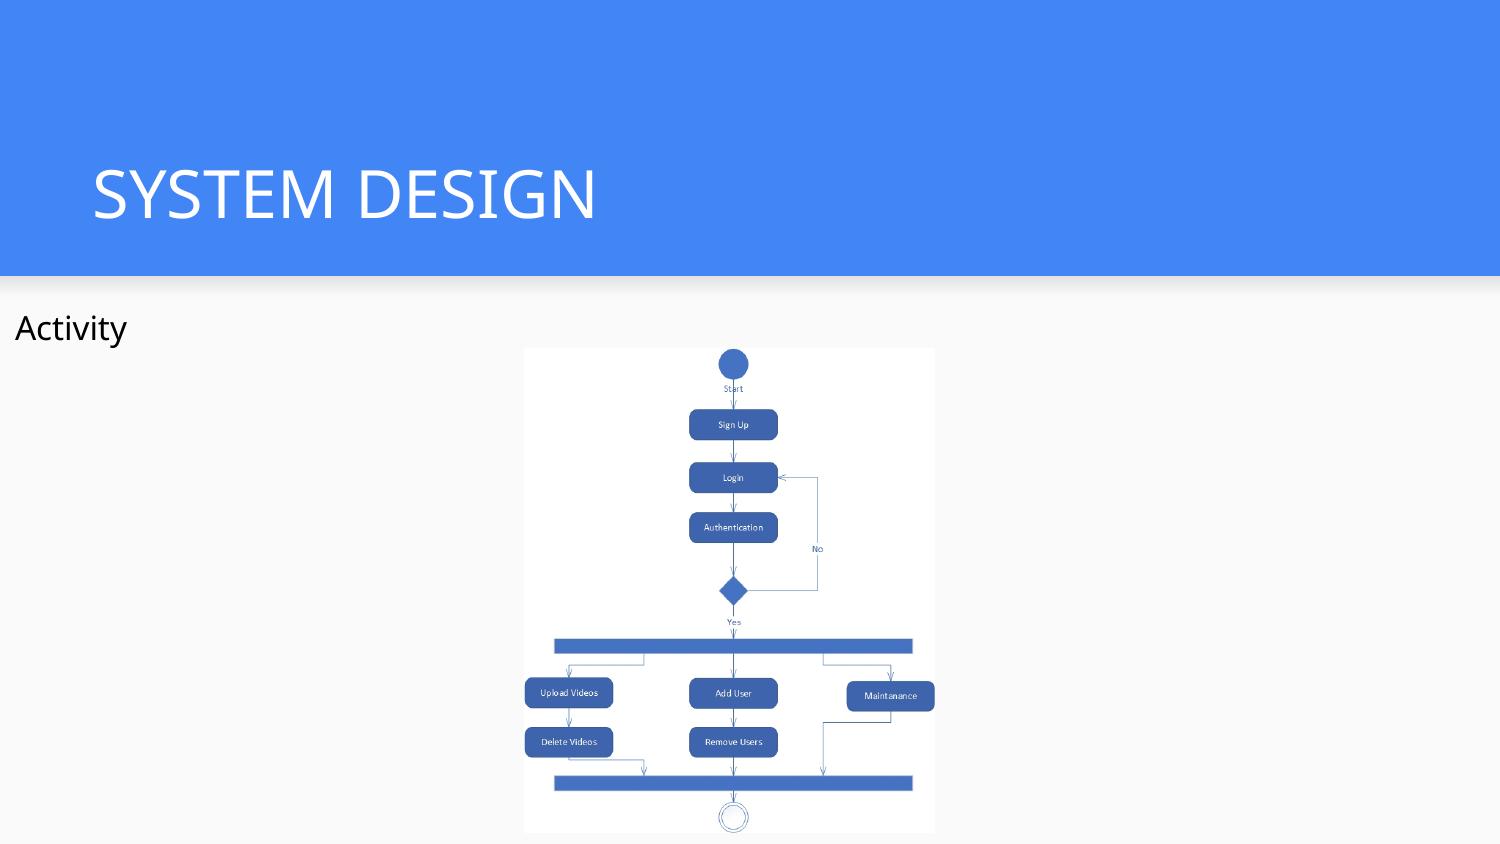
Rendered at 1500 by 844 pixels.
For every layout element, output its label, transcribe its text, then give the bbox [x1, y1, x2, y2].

picture [524, 348, 935, 833]
list Activity [0, 286, 1427, 364]
title SYSTEM DESIGN [77, 121, 1427, 248]
